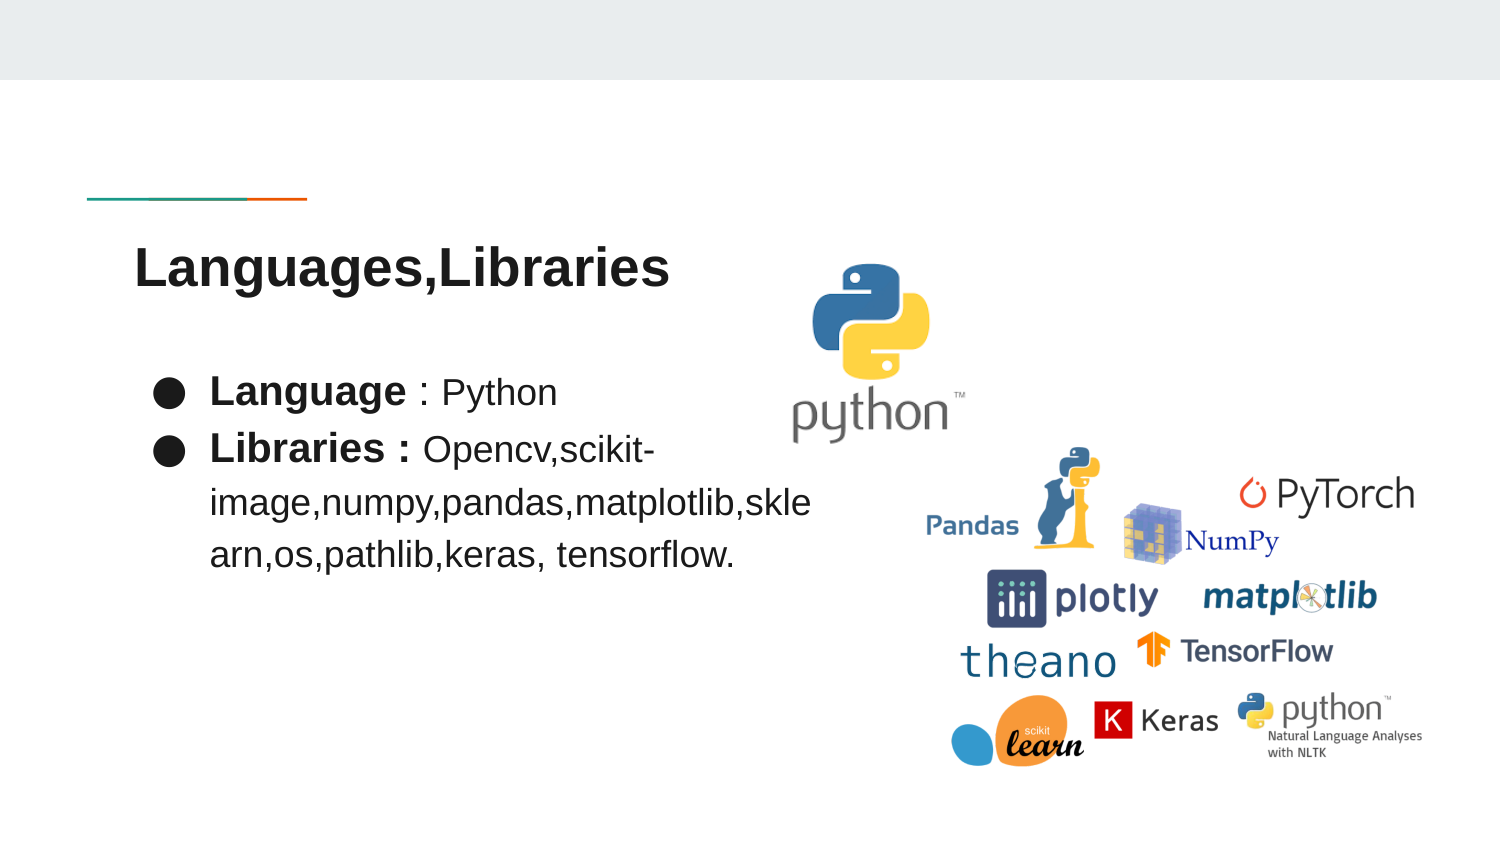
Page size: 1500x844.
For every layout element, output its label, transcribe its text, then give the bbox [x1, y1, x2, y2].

title Languages,Libraries [119, 216, 1381, 305]
picture [706, 262, 1430, 781]
list Language : Python Libraries : Opencv,scikit-image,numpy,pandas,matplotlib,sklearn,os,pathlib,keras, tensorflow. [119, 341, 830, 712]
